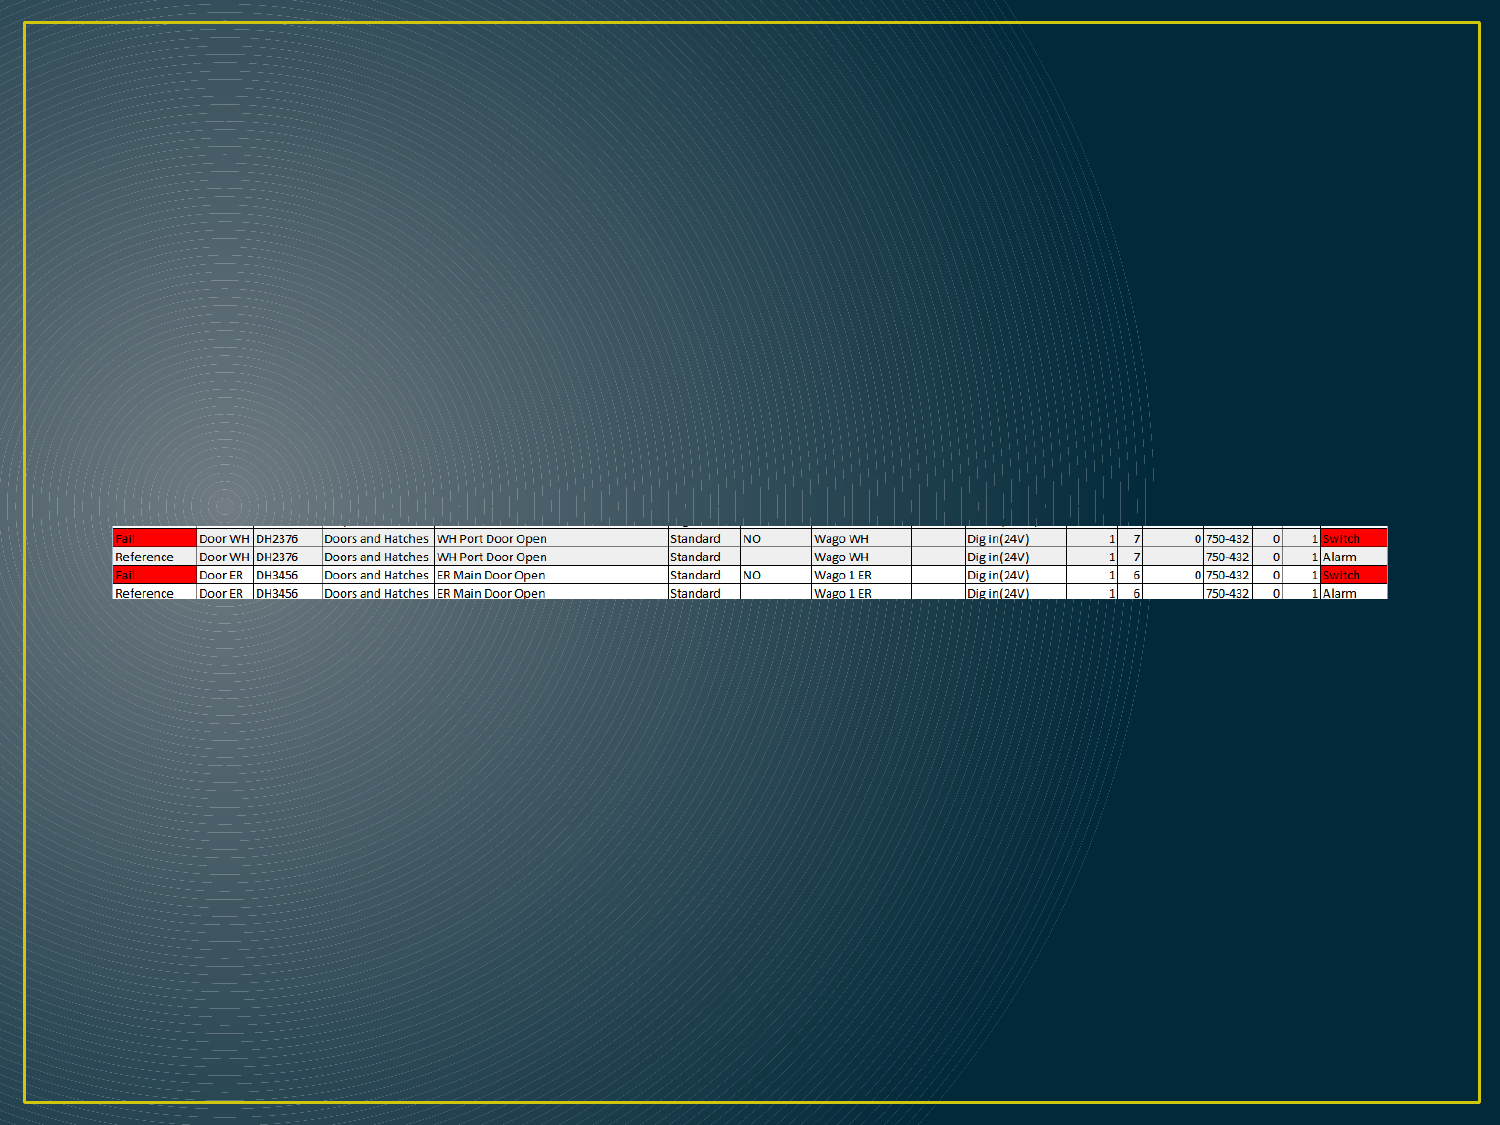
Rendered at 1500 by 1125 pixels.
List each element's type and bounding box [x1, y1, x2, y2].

picture [1107, 604, 1123, 613]
picture [112, 520, 1387, 600]
